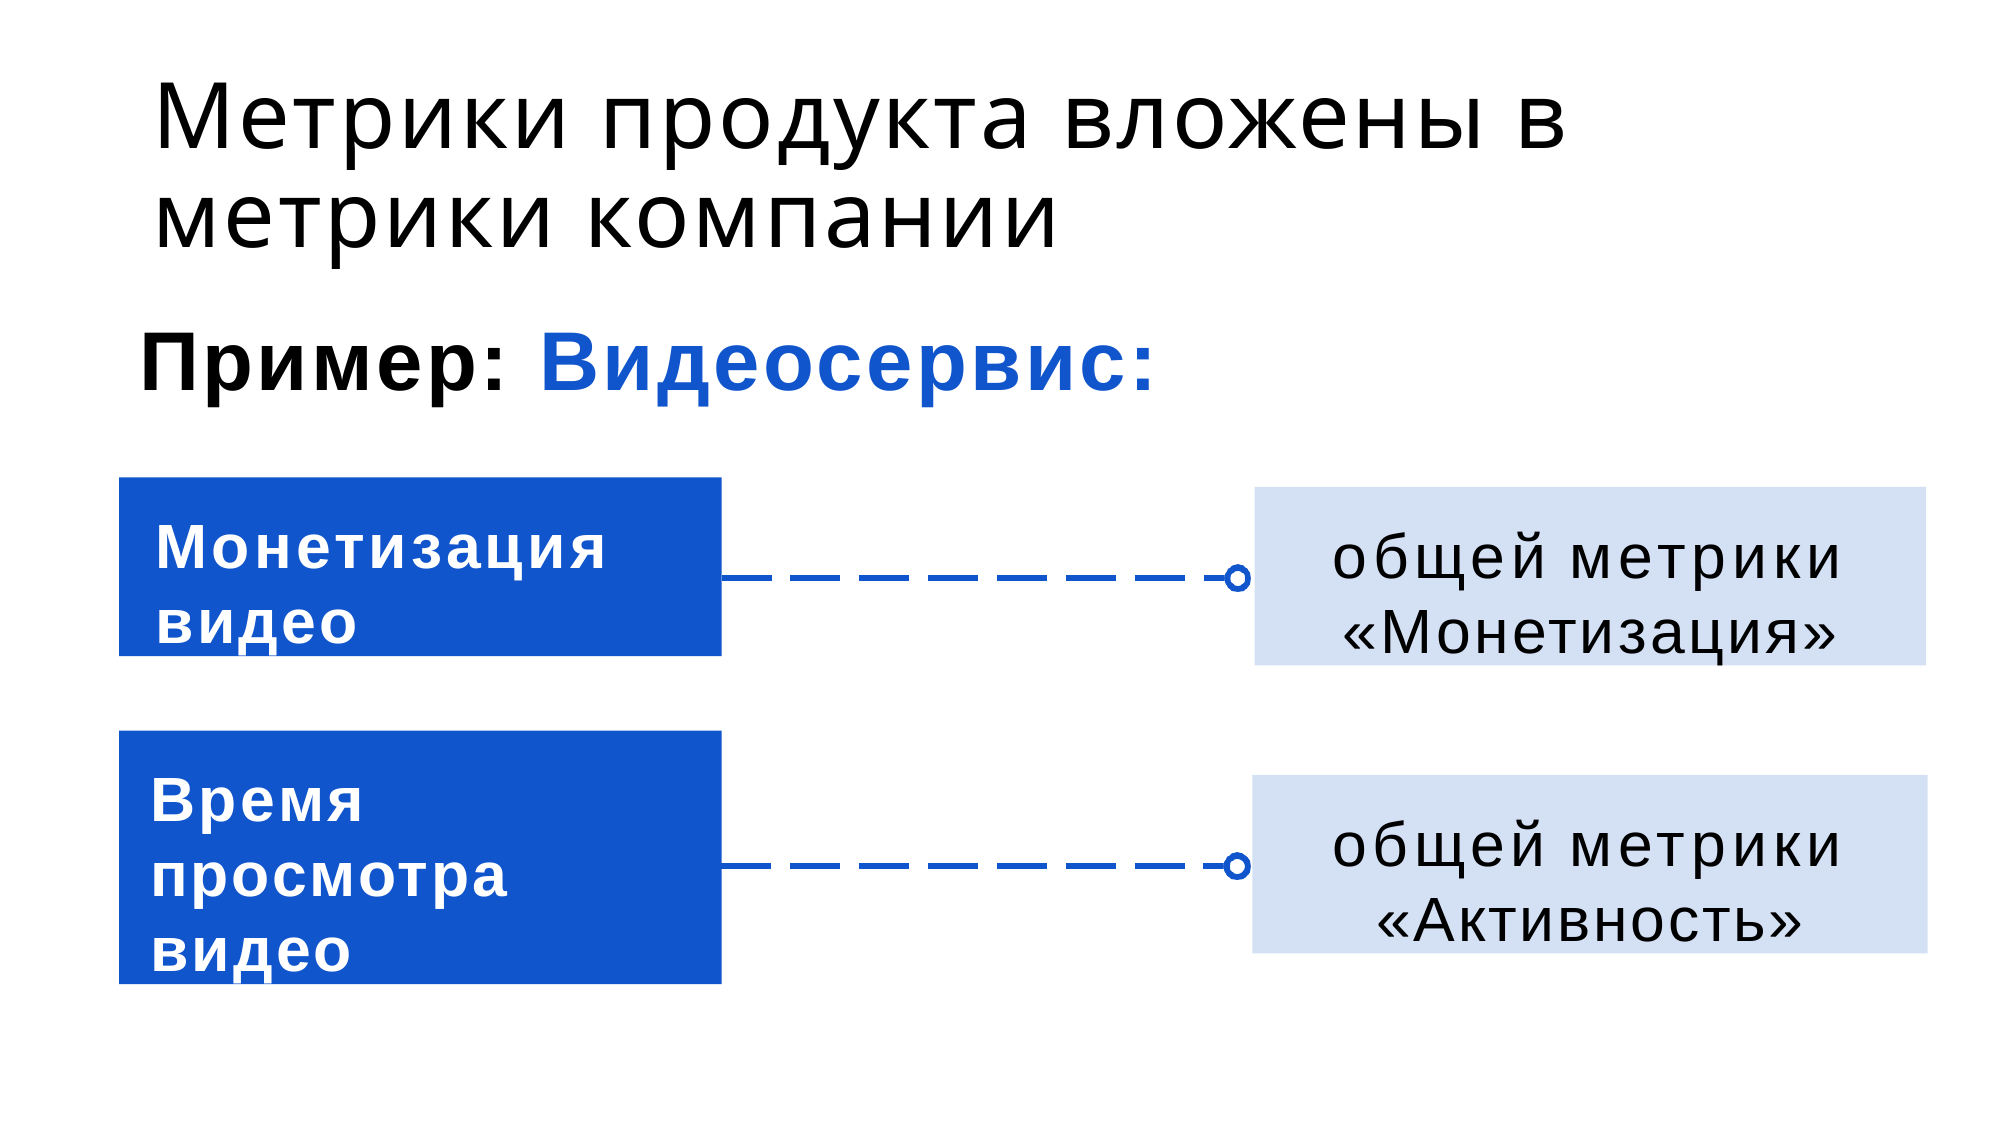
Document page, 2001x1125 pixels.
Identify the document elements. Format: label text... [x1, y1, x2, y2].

text_box Монетизация видео [119, 477, 722, 657]
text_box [721, 852, 1251, 880]
title Метрики продукта вложены в метрики компании [137, 59, 1863, 278]
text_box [721, 564, 1251, 592]
text_box Пример: Видеосервис: [137, 304, 1281, 407]
text_box общей метрики «Монетизация» [1254, 486, 1927, 666]
text_box общей метрики «Активность» [1252, 774, 1928, 954]
text_box Время просмотра видео [119, 730, 722, 985]
